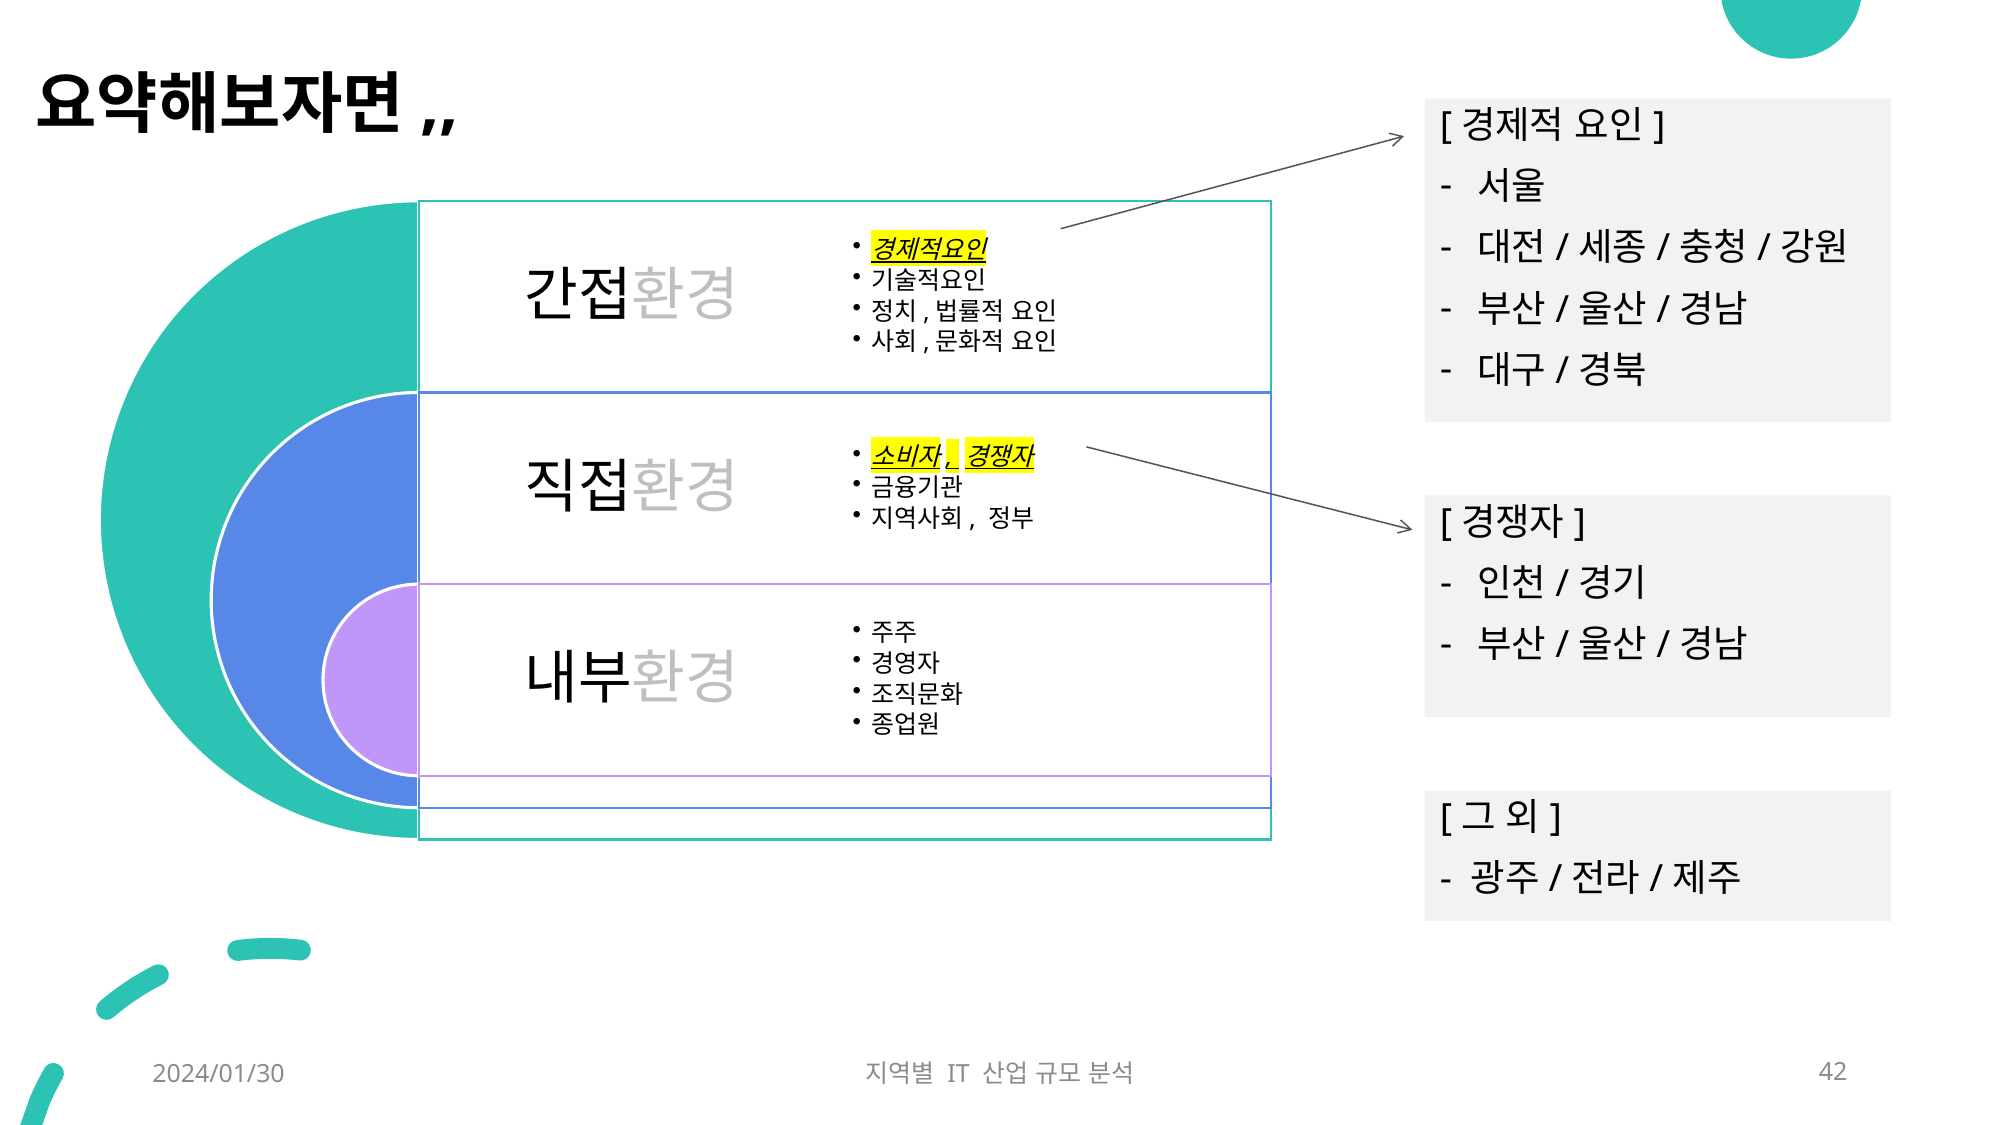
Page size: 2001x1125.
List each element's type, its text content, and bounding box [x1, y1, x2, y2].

footer 지역별 IT 산업 규모 분석 [662, 1042, 1338, 1103]
title 요약해보자면,, [20, 8, 494, 154]
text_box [1086, 446, 1413, 530]
slide_number 42 [1412, 1042, 1863, 1103]
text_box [99, 200, 1272, 840]
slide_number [137, 1042, 588, 1103]
text_box [경쟁자] 인천/경기 부산/울산/경남 [1424, 495, 1892, 717]
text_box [1060, 136, 1405, 229]
text_box [그 외] - 광주/전라/제주 [1424, 790, 1892, 921]
text_box [경제적 요인] 서울 대전/세종/충청/강원 부산/울산/경남 대구/경북 [1424, 98, 1892, 422]
